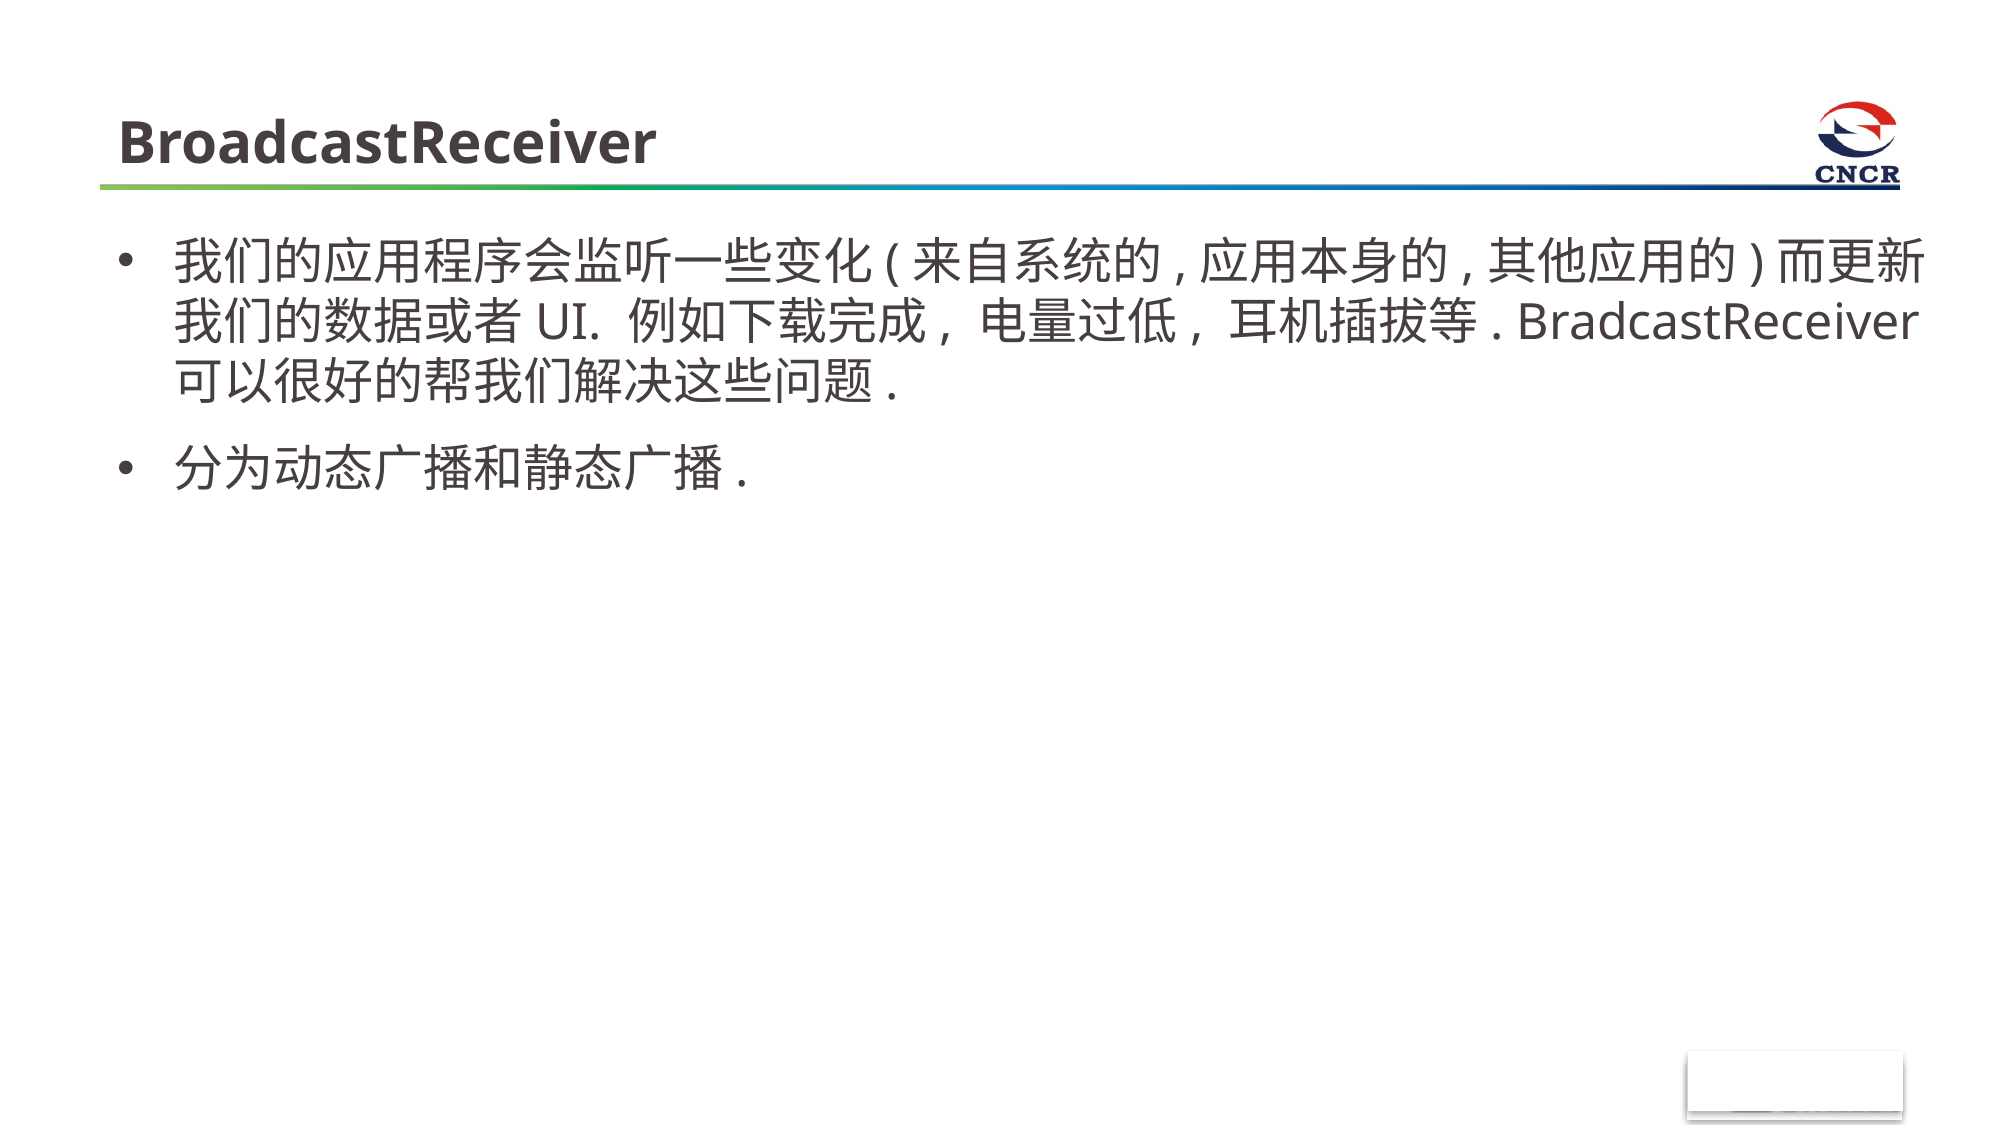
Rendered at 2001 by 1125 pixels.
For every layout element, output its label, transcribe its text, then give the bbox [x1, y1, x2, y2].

title BroadcastReceiver [101, 40, 1903, 183]
list 我们的应用程序会监听一些变化(来自系统的,应用本身的,其他应用的)而更新我们的数据或者UI. 例如下载完成, 电量过低, 耳机插拔等. BradcastReceiver可以很好的帮我们解决这些问题. 分为动态广播和静态广播. [101, 221, 1969, 495]
